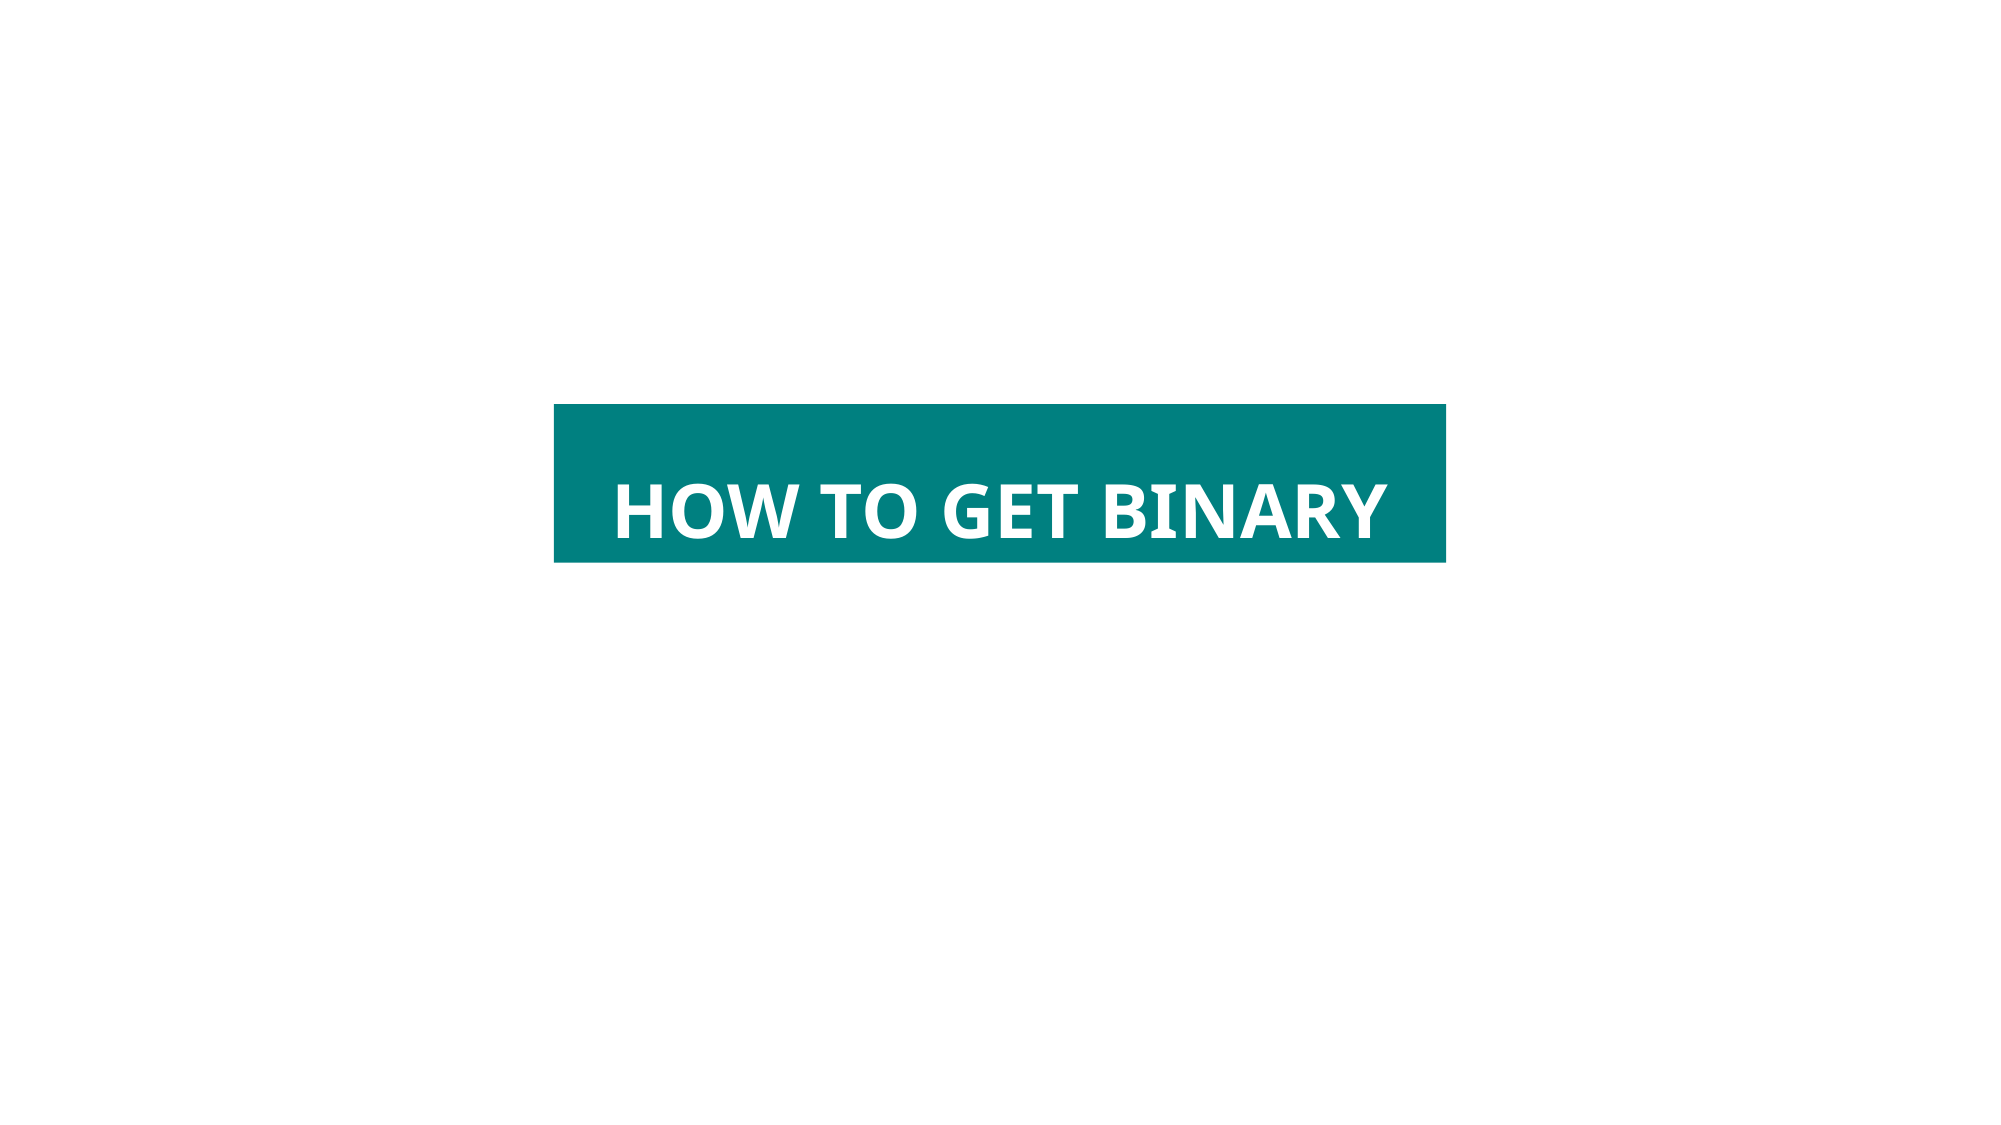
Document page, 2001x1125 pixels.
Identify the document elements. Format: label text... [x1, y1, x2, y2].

title HOW TO GET BINARY [553, 404, 1447, 563]
